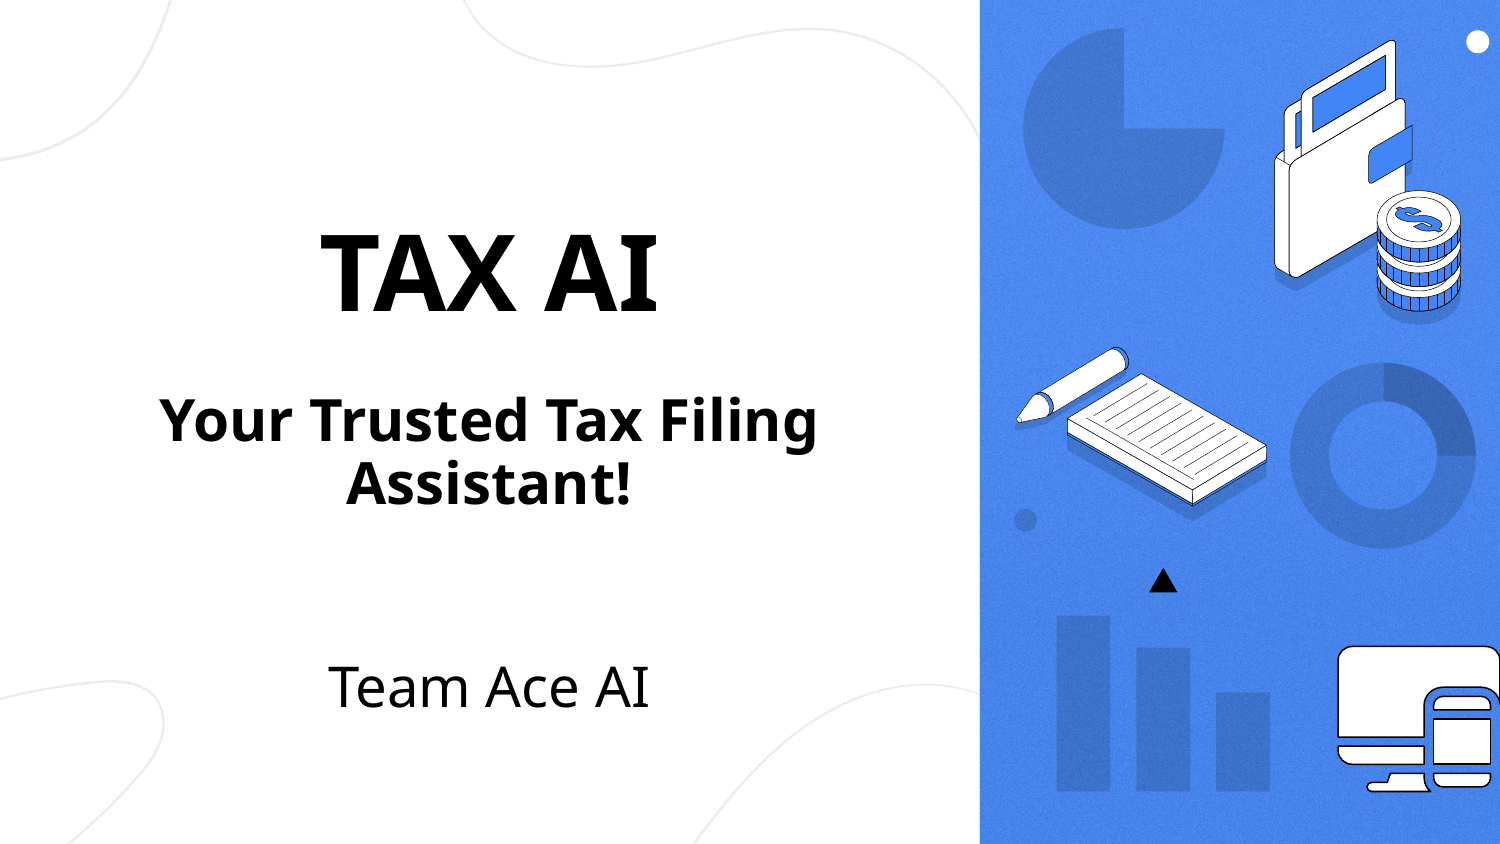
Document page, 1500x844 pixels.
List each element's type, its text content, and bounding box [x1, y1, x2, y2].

title TAX AI Your Trusted Tax Filing Assistant! [116, 129, 862, 532]
text_box [1149, 567, 1178, 593]
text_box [1289, 362, 1477, 549]
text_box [1013, 345, 1267, 522]
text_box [1056, 615, 1271, 792]
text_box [1274, 38, 1461, 325]
subtitle Team Ace AI [279, 636, 699, 757]
text_box [1023, 28, 1225, 230]
subtitle JSON Output [979, 0, 1500, 844]
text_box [1337, 646, 1500, 792]
text_box [1466, 30, 1490, 54]
